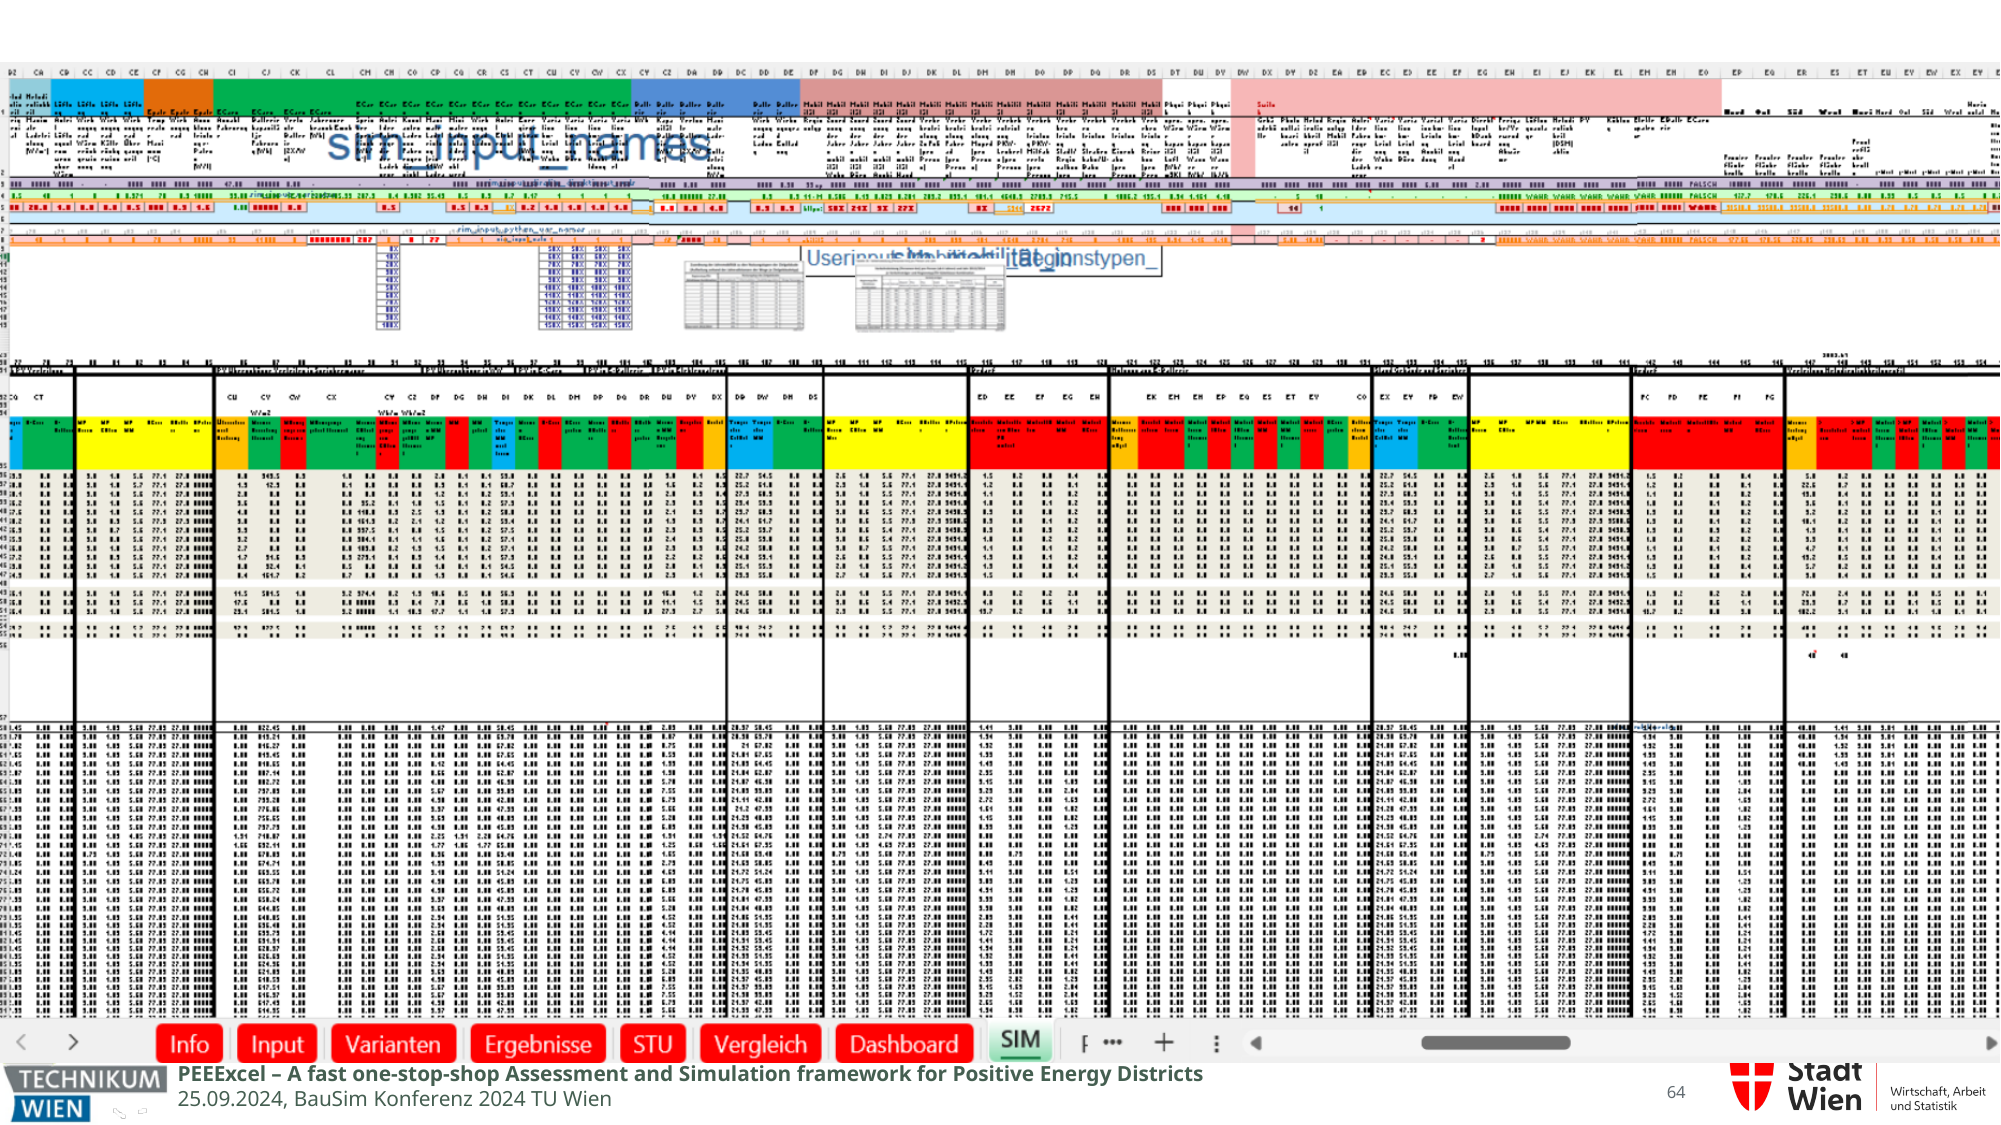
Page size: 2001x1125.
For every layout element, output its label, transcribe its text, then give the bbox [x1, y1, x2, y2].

picture [0, 62, 2000, 1125]
slide_number 64 [1497, 1063, 1701, 1120]
